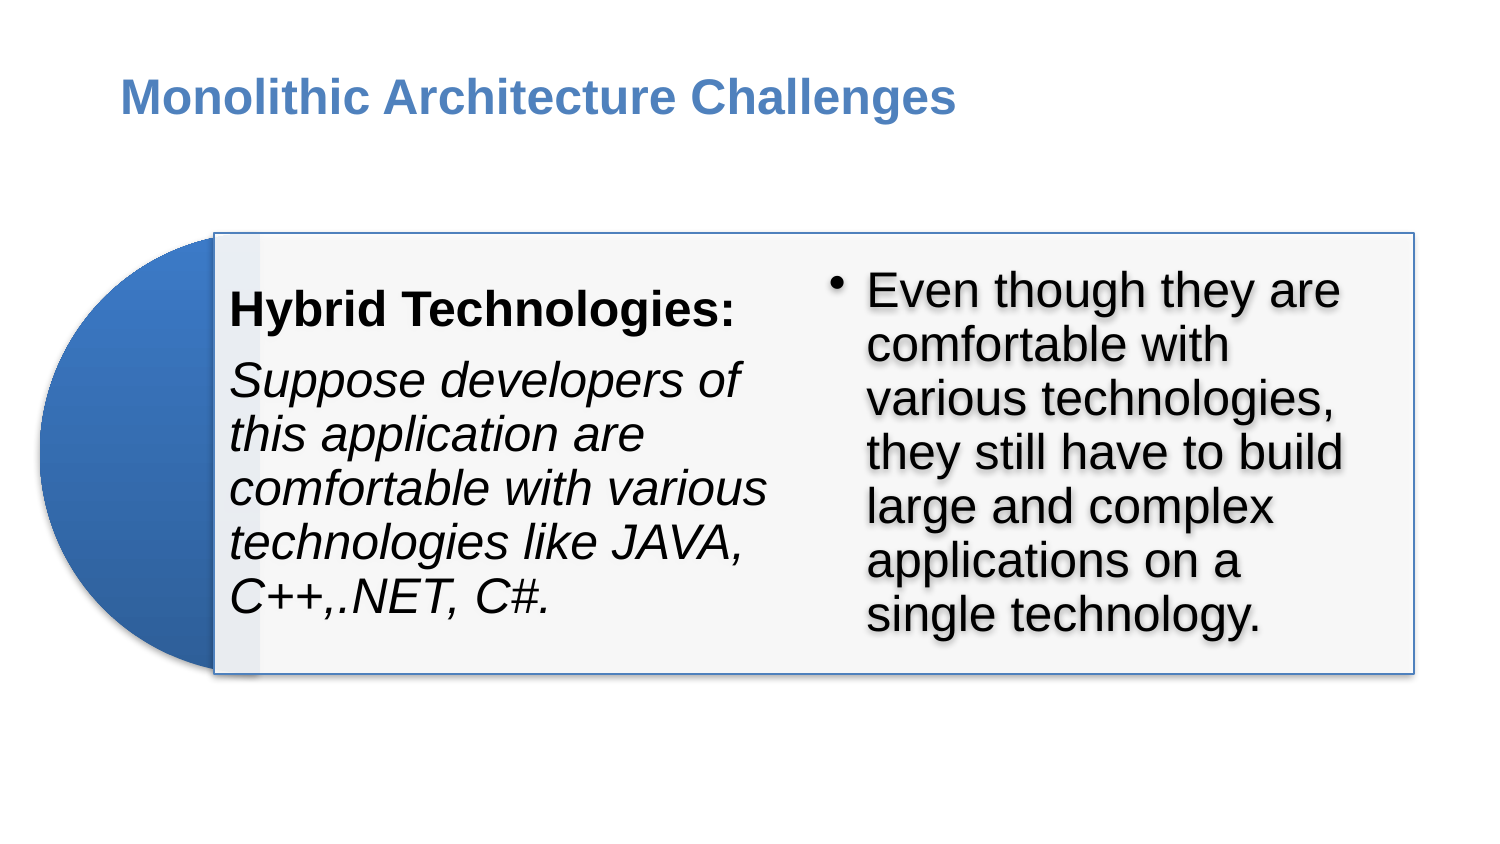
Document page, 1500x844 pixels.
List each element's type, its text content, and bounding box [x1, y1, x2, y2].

text_box Monolithic Architecture Challenges [105, 57, 1332, 133]
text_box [62, 232, 1391, 675]
